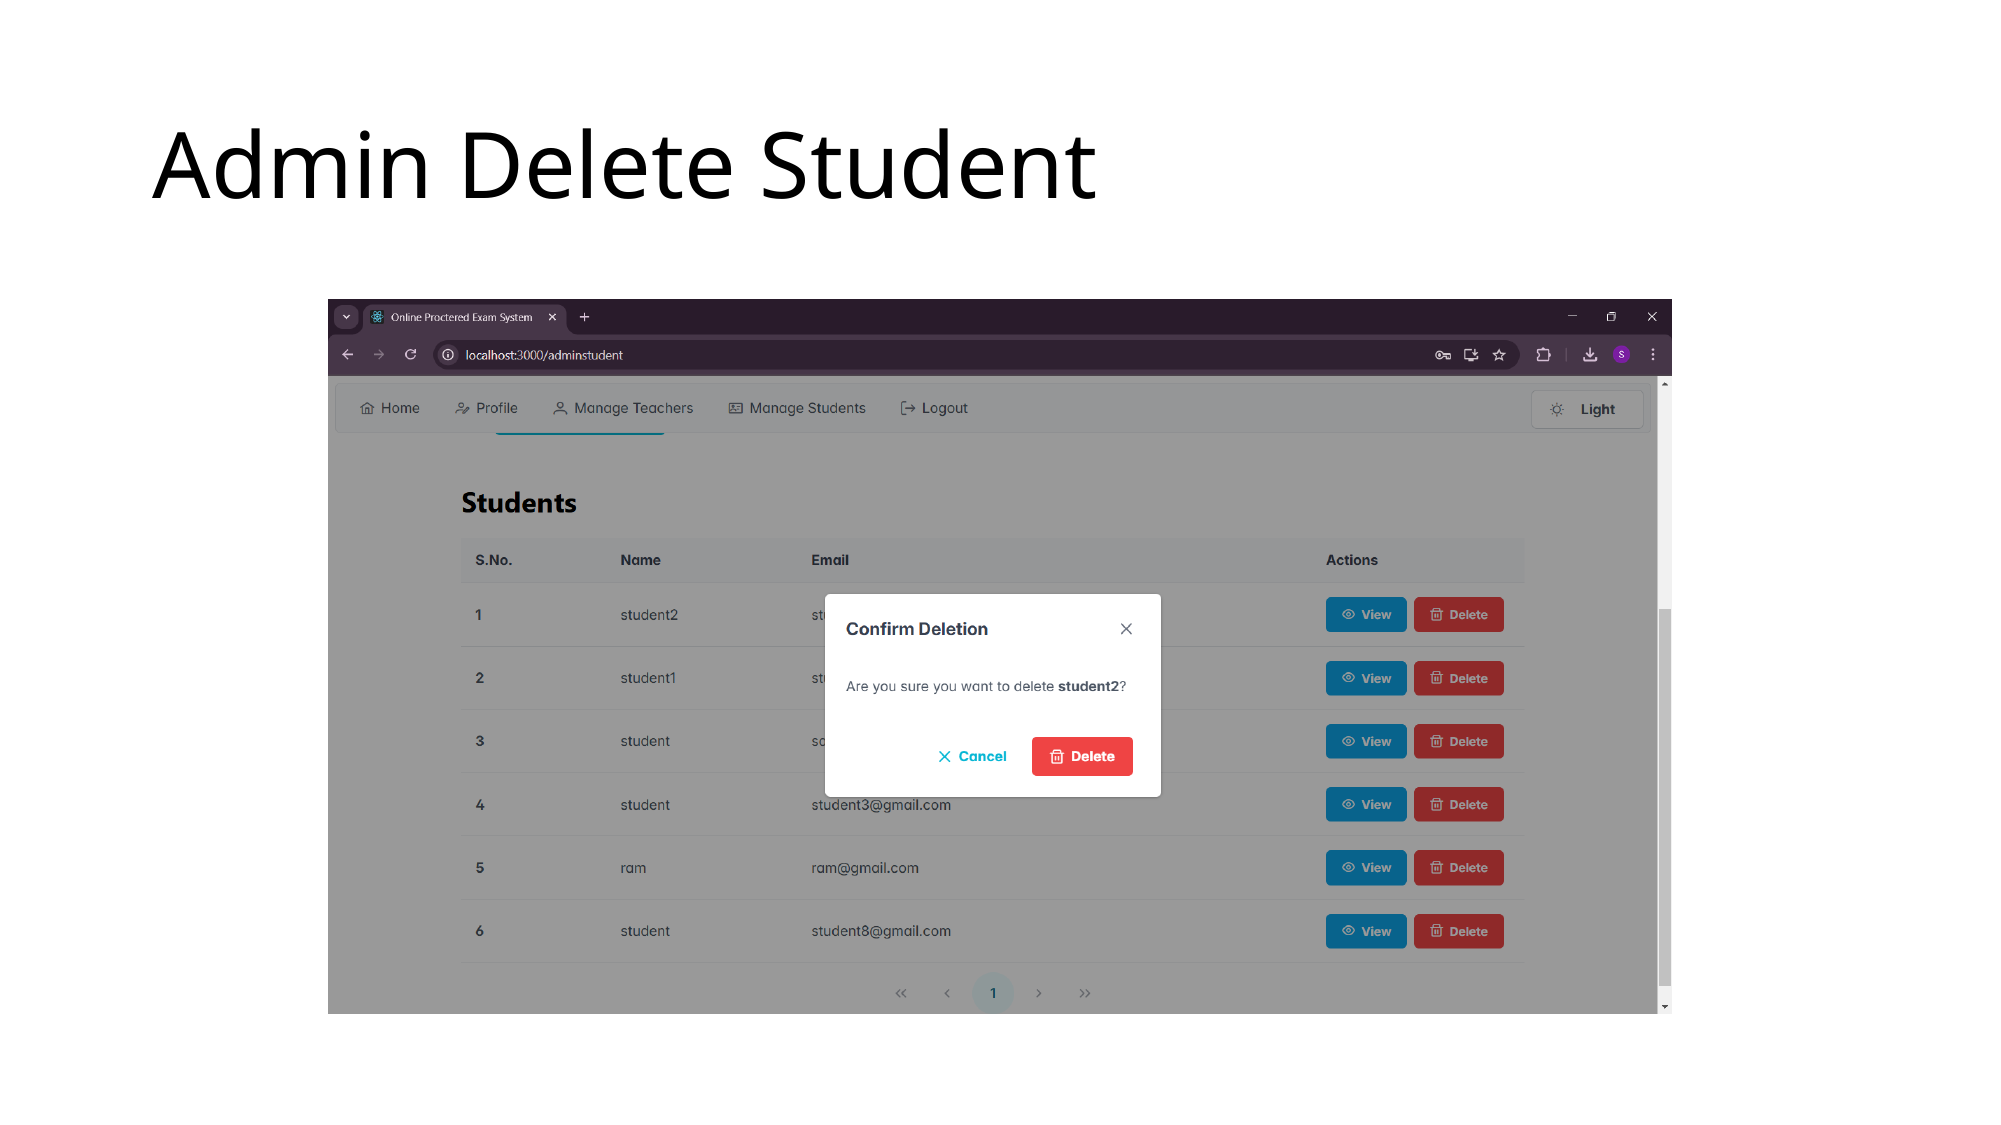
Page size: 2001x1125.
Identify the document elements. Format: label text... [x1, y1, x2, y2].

title Admin Delete Student [137, 59, 1863, 278]
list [328, 299, 1672, 1014]
